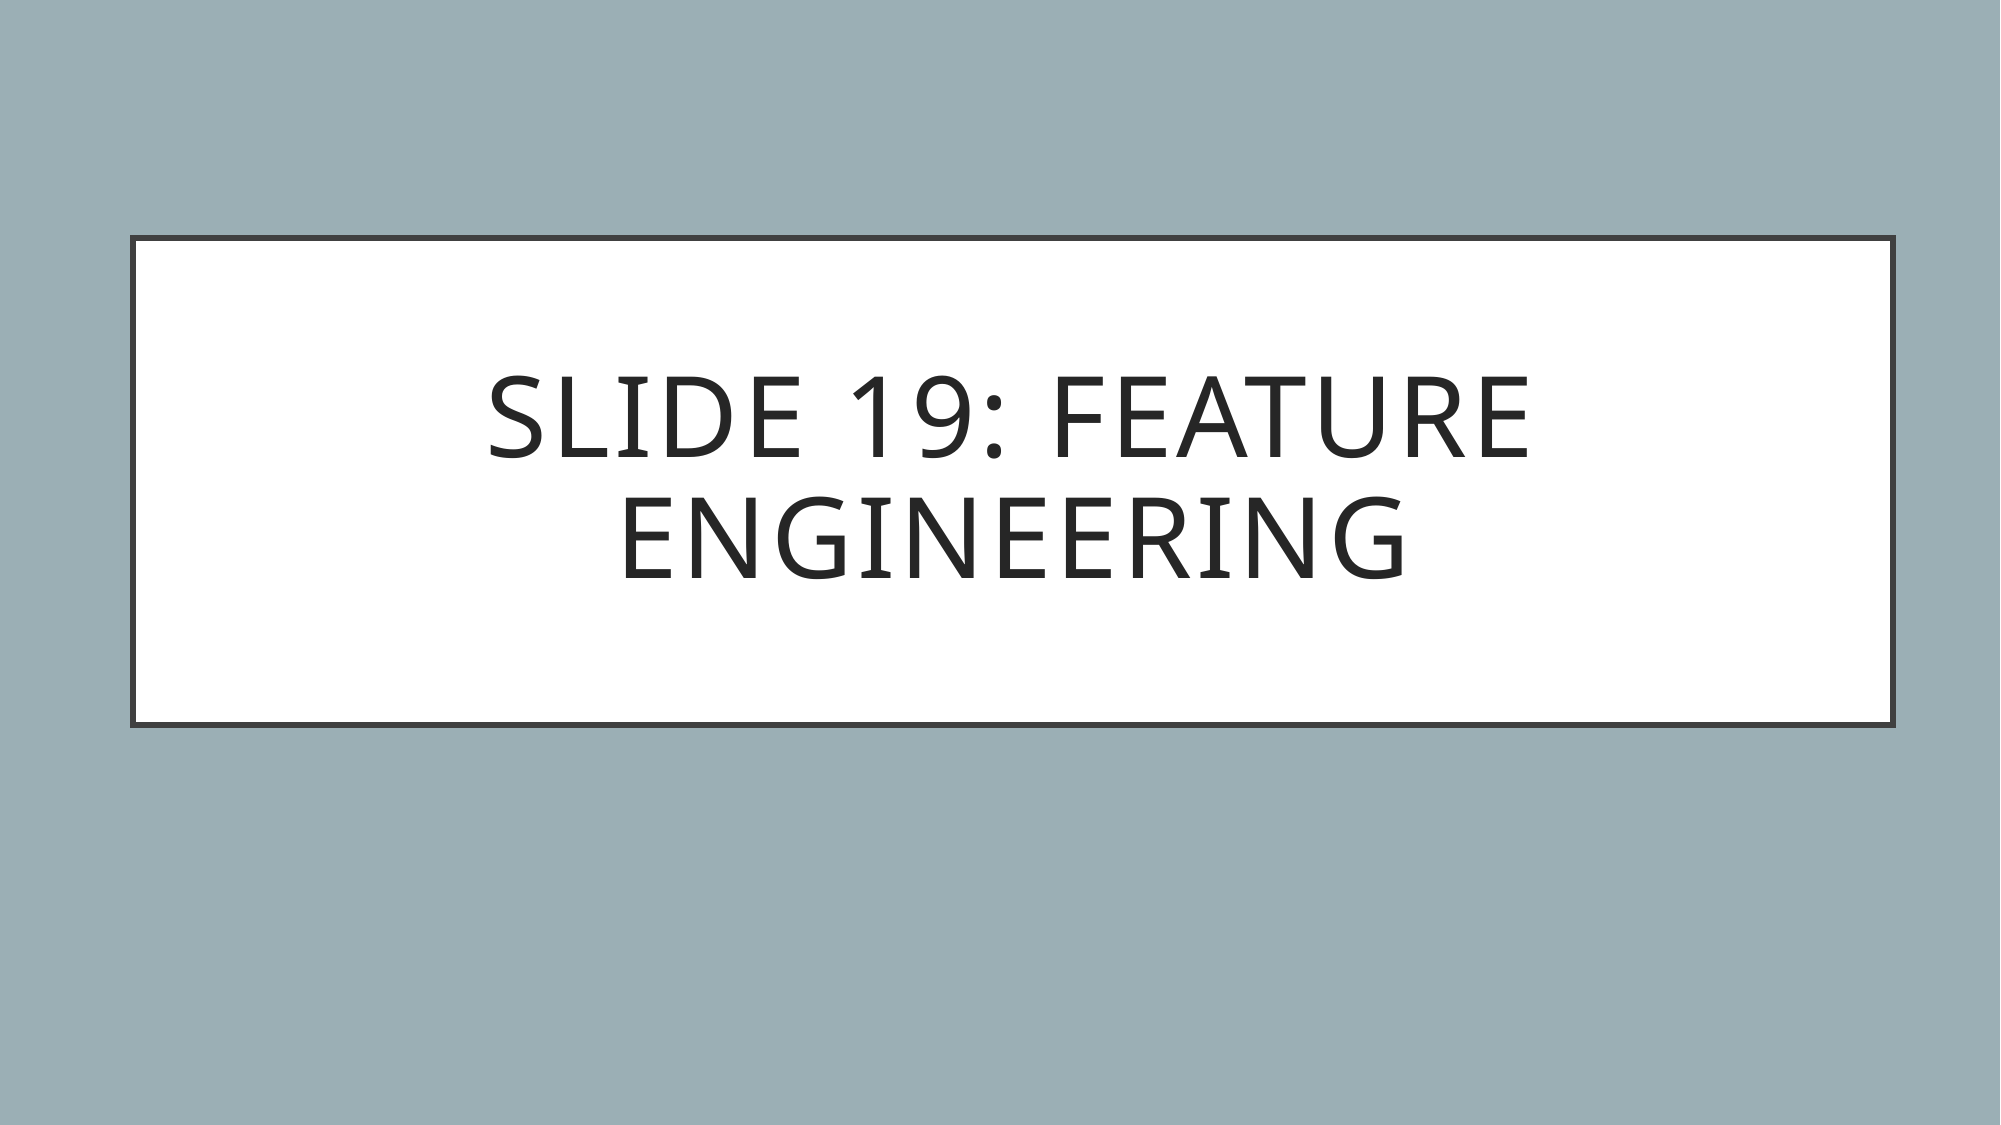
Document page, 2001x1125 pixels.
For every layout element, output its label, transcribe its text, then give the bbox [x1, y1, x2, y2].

title Slide 19: Feature Engineering [130, 235, 1896, 728]
